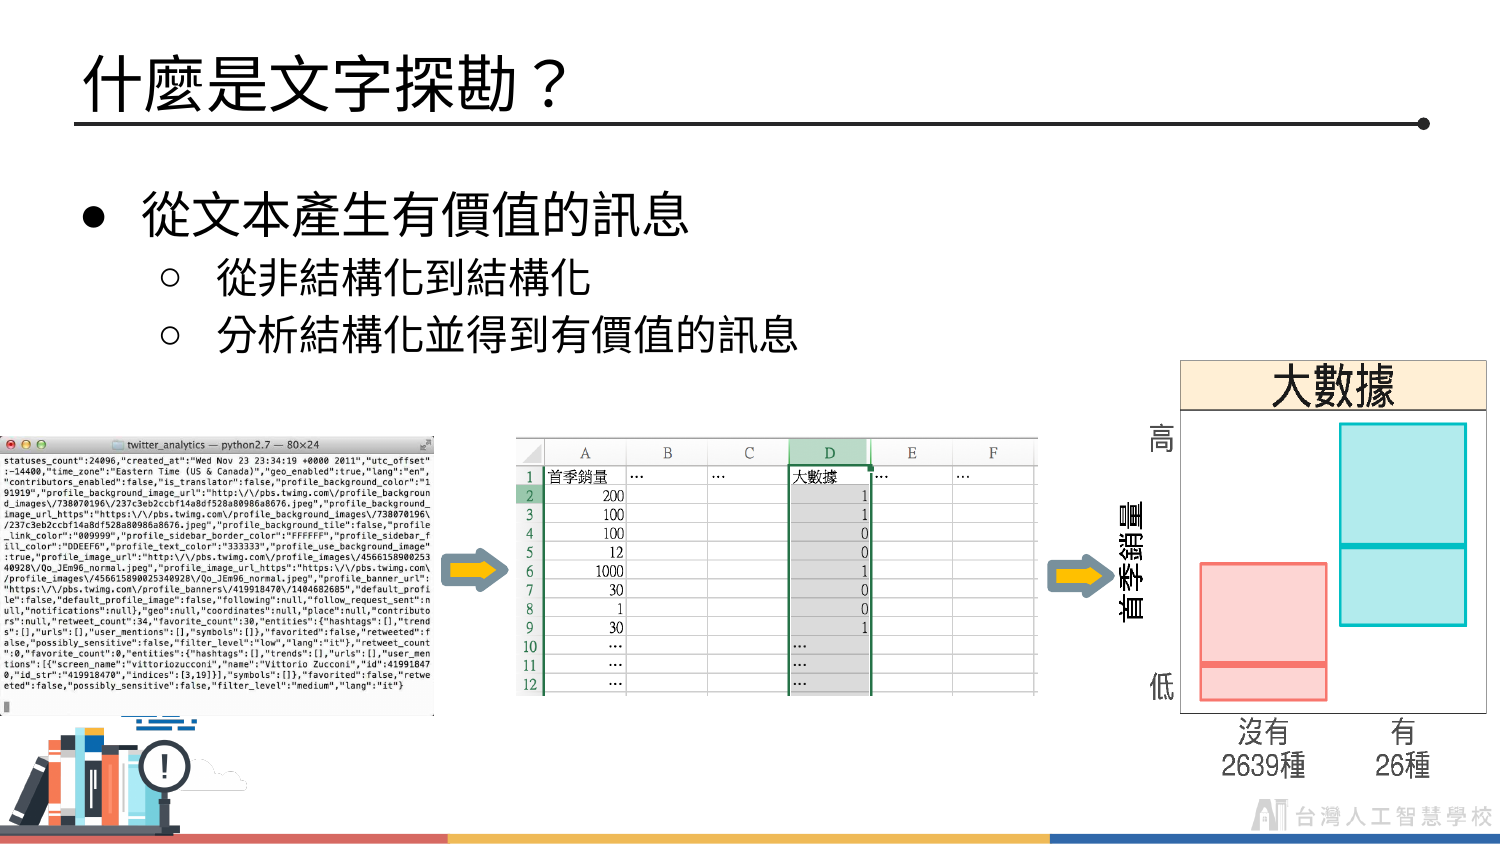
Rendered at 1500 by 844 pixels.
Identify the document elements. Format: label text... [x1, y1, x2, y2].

title 什麼是文字探勘？ [77, 35, 1038, 129]
text_box [445, 552, 505, 588]
text_box 從文本產生有價值的訊息 從非結構化到結構化 分析結構化並得到有價值的訊息 [51, 159, 1449, 796]
picture [0, 436, 434, 836]
picture [1114, 353, 1492, 799]
picture [516, 436, 1038, 697]
text_box [1051, 558, 1109, 594]
